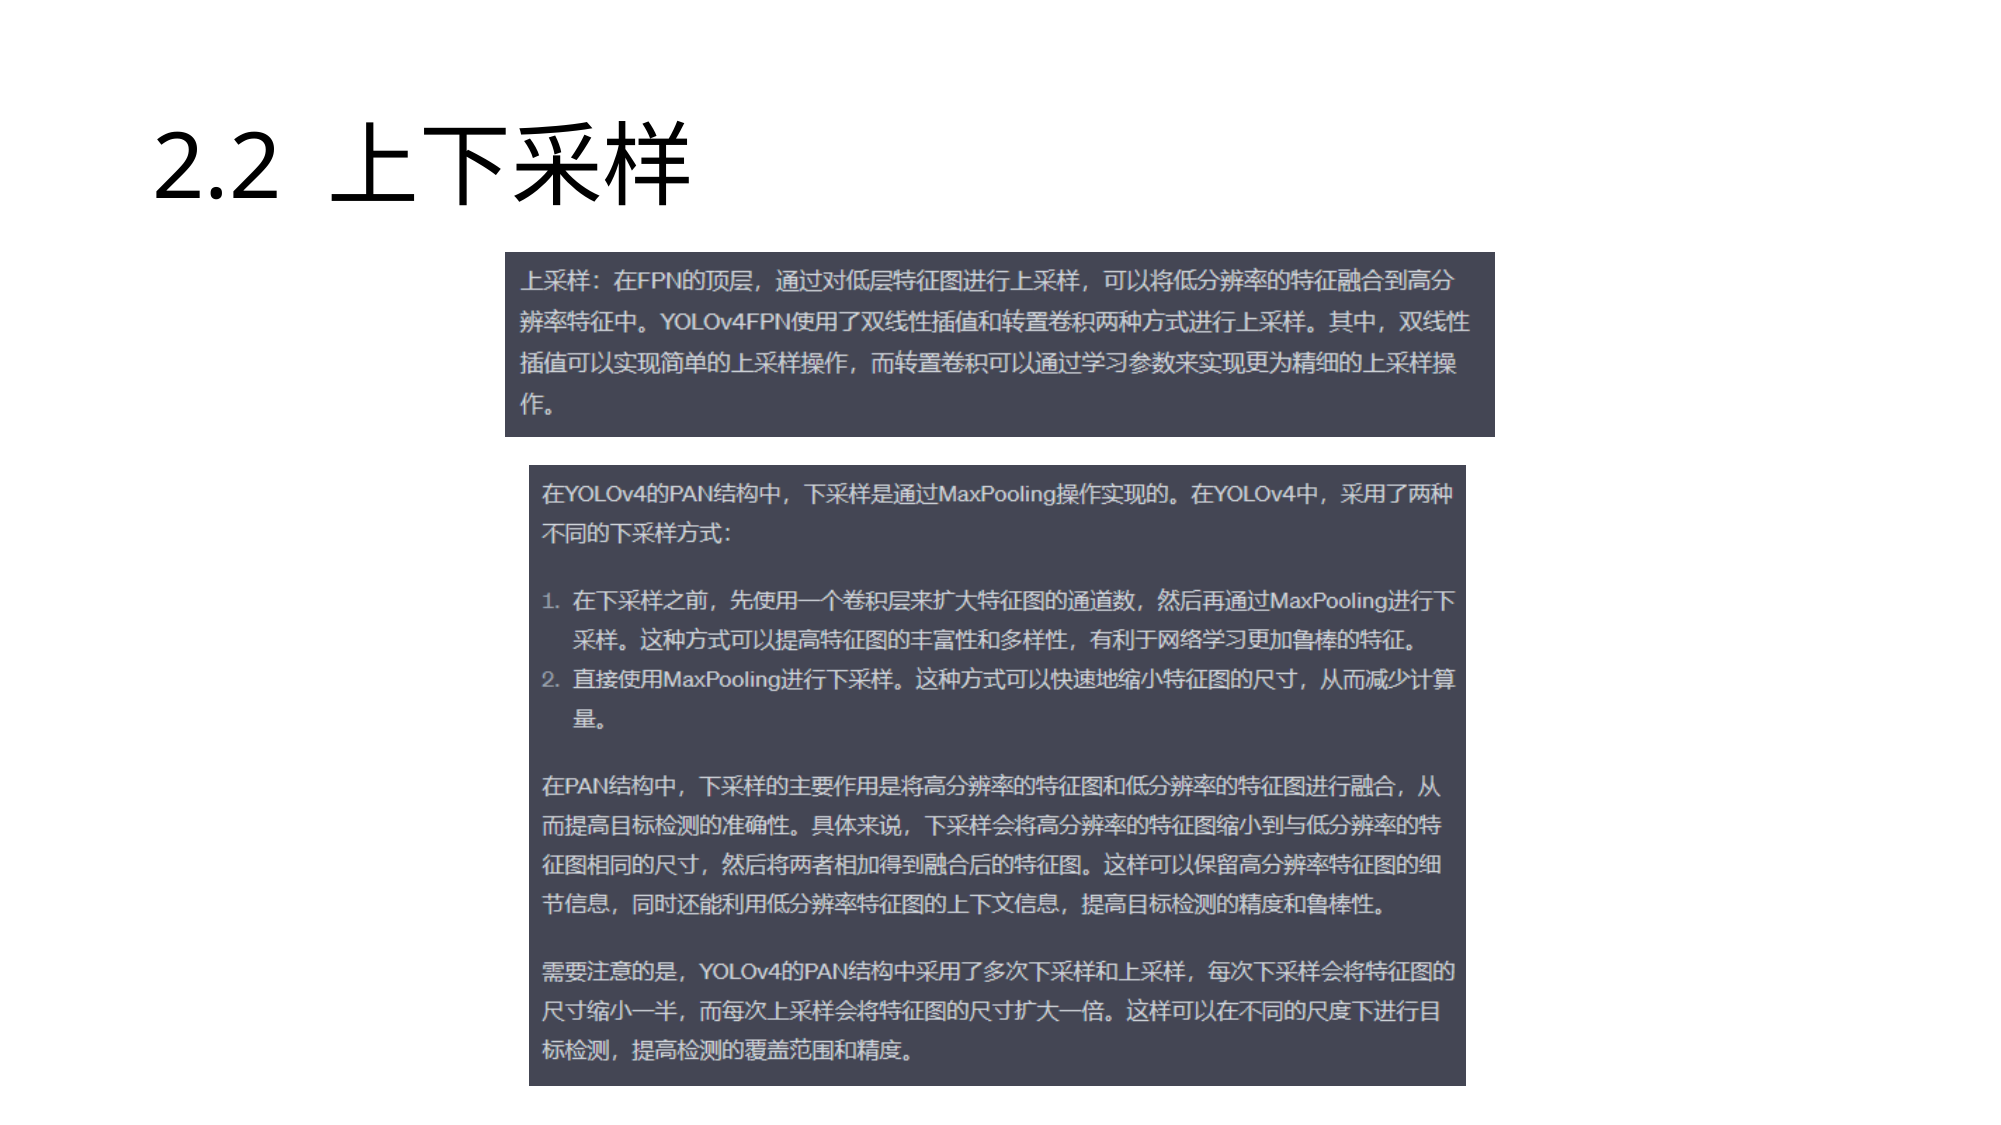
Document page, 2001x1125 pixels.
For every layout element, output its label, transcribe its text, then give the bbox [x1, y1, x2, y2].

title 2.2 上下采样 [137, 59, 1863, 278]
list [505, 252, 1495, 437]
picture [529, 465, 1466, 1086]
